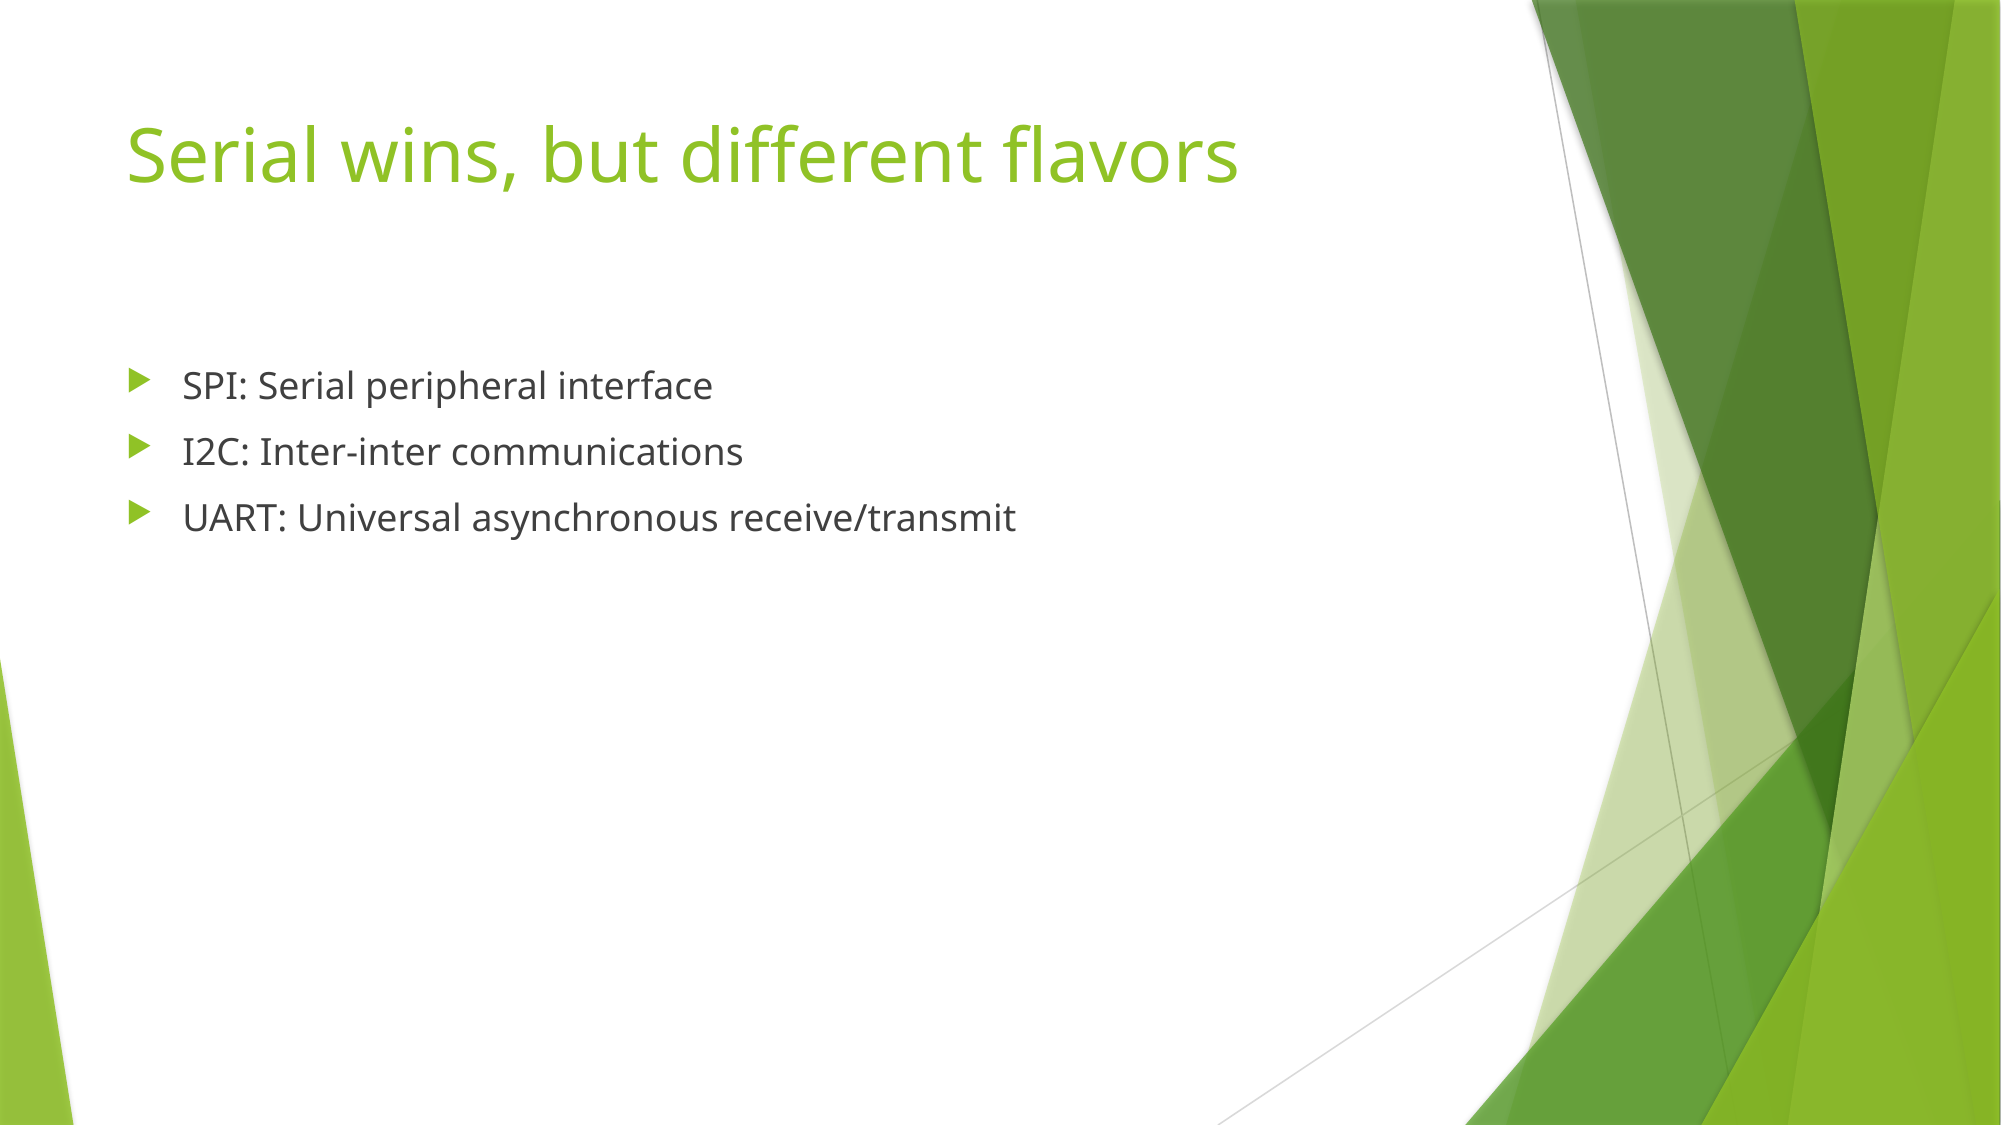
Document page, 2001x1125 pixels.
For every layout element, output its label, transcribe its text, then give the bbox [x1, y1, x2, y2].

list SPI: Serial peripheral interface I2C: Inter-inter communications UART: Universal asynchronous receive/transmit [111, 354, 1522, 992]
title Serial wins, but different flavors [111, 99, 1522, 317]
